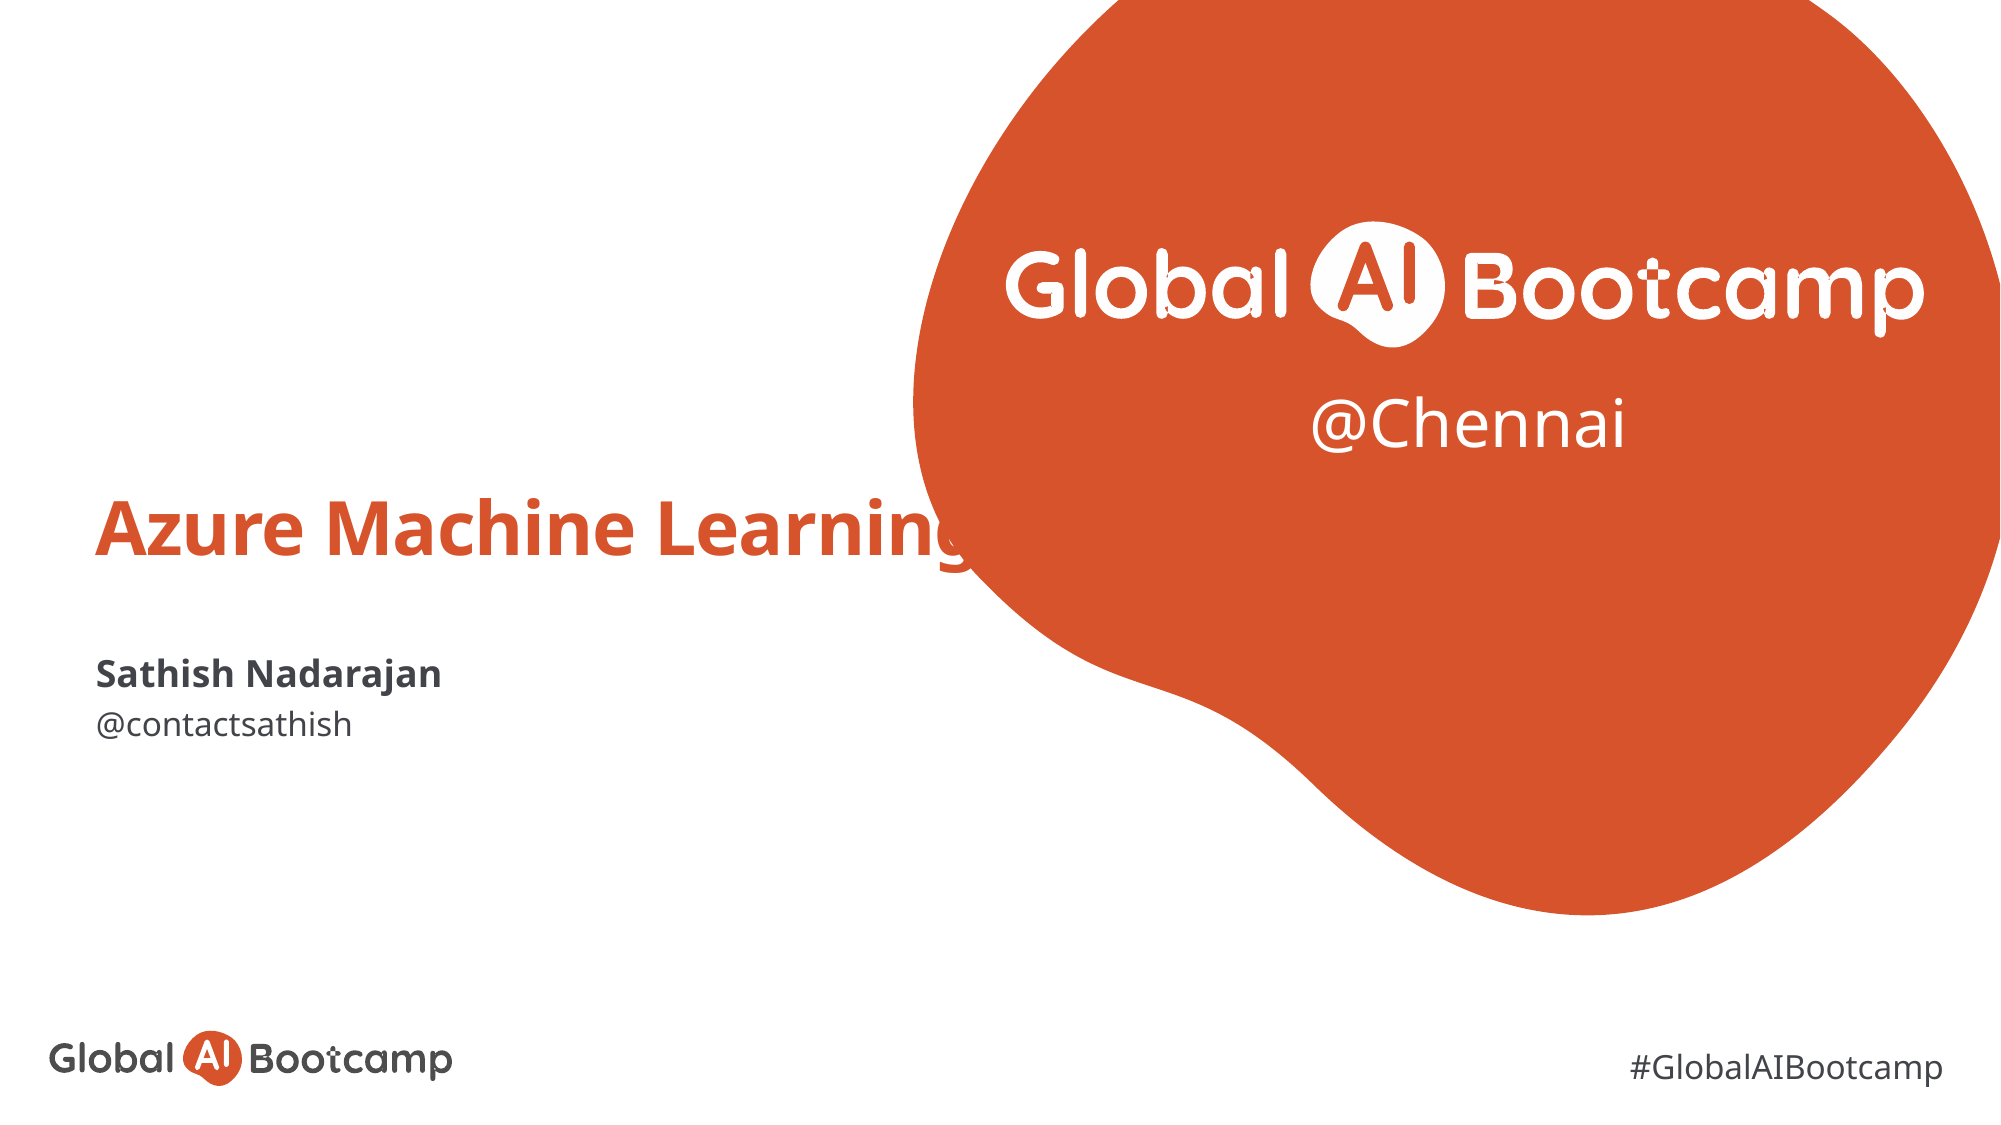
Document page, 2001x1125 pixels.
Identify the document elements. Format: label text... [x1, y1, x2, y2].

title Azure Machine Learning [95, 479, 1000, 571]
list Sathish Nadarajan [95, 650, 1000, 696]
list @Chennai [1082, 380, 1856, 462]
list @contactsathish [95, 703, 1000, 744]
